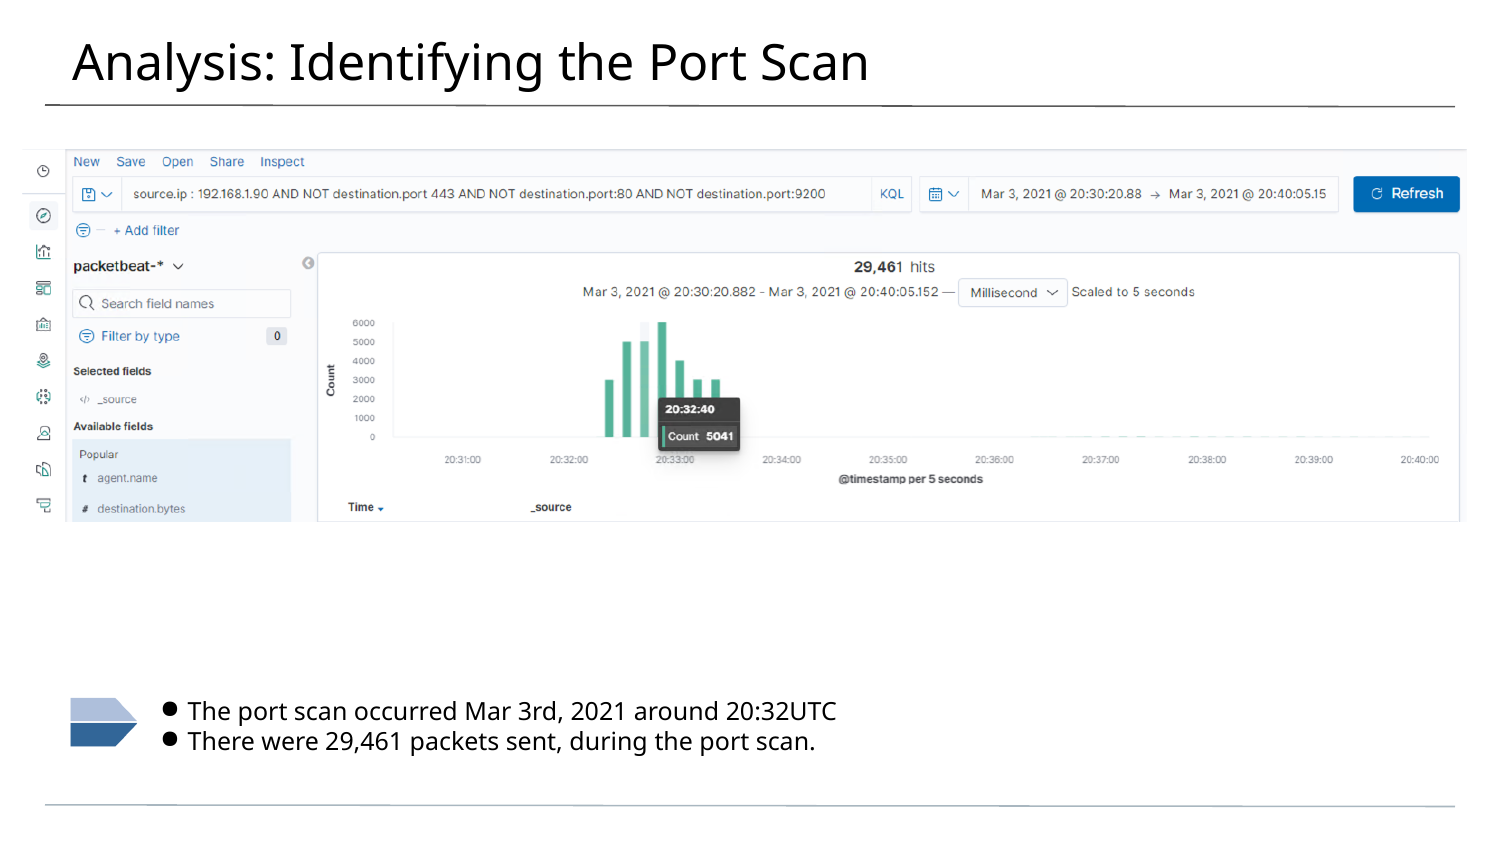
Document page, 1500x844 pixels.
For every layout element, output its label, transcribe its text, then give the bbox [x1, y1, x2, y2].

picture [21, 149, 1467, 523]
subtitle The port scan occurred Mar 3rd, 2021 around 20:32UTC There were 29,461 packets sent, during the port scan. [60, 680, 1022, 840]
title Analysis: Identifying the Port Scan [0, 0, 1500, 88]
picture [68, 693, 139, 749]
